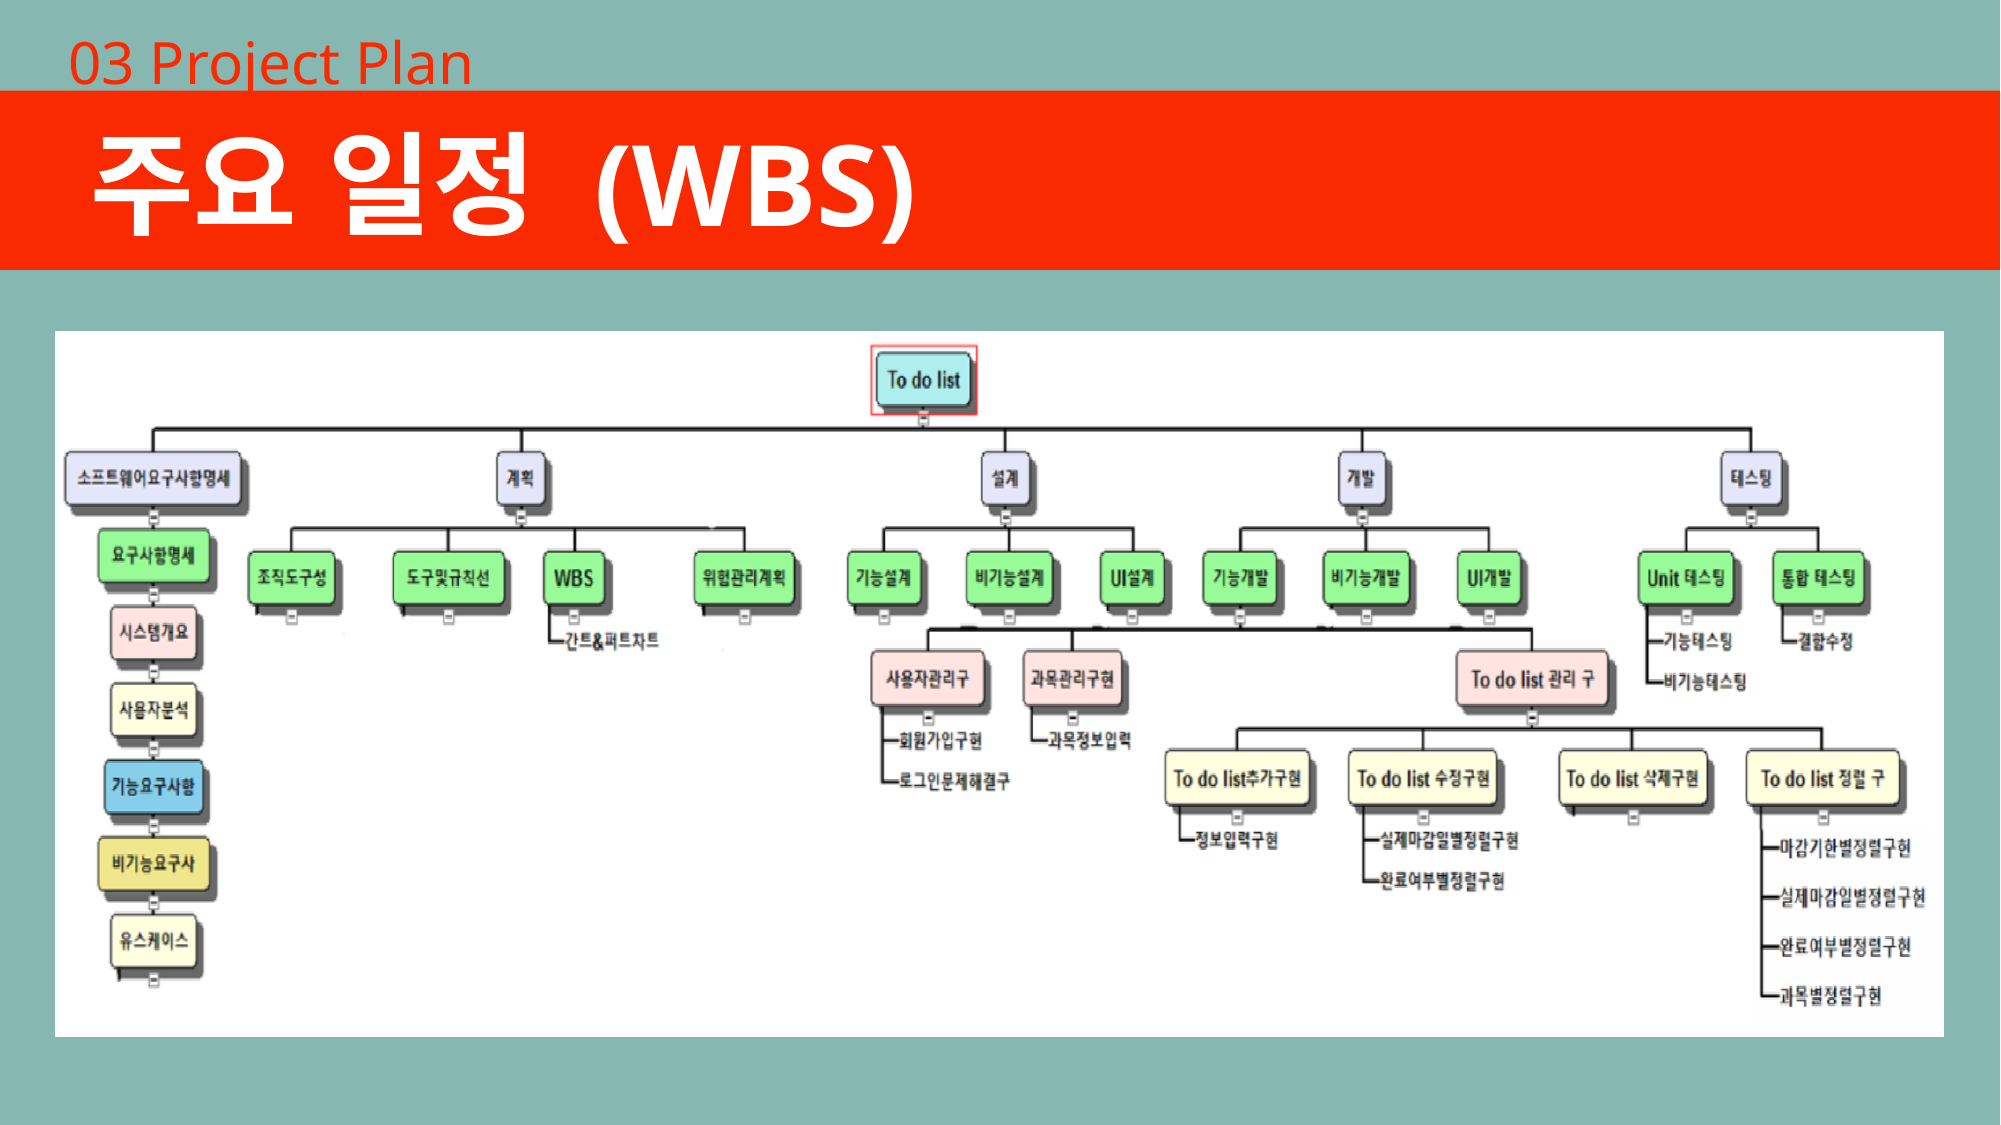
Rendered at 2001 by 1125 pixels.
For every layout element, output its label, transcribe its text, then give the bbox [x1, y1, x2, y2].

text_box 03 Project Plan [53, 19, 490, 105]
picture [55, 331, 1944, 1037]
text_box 주요 일정 (WBS) [75, 106, 933, 257]
